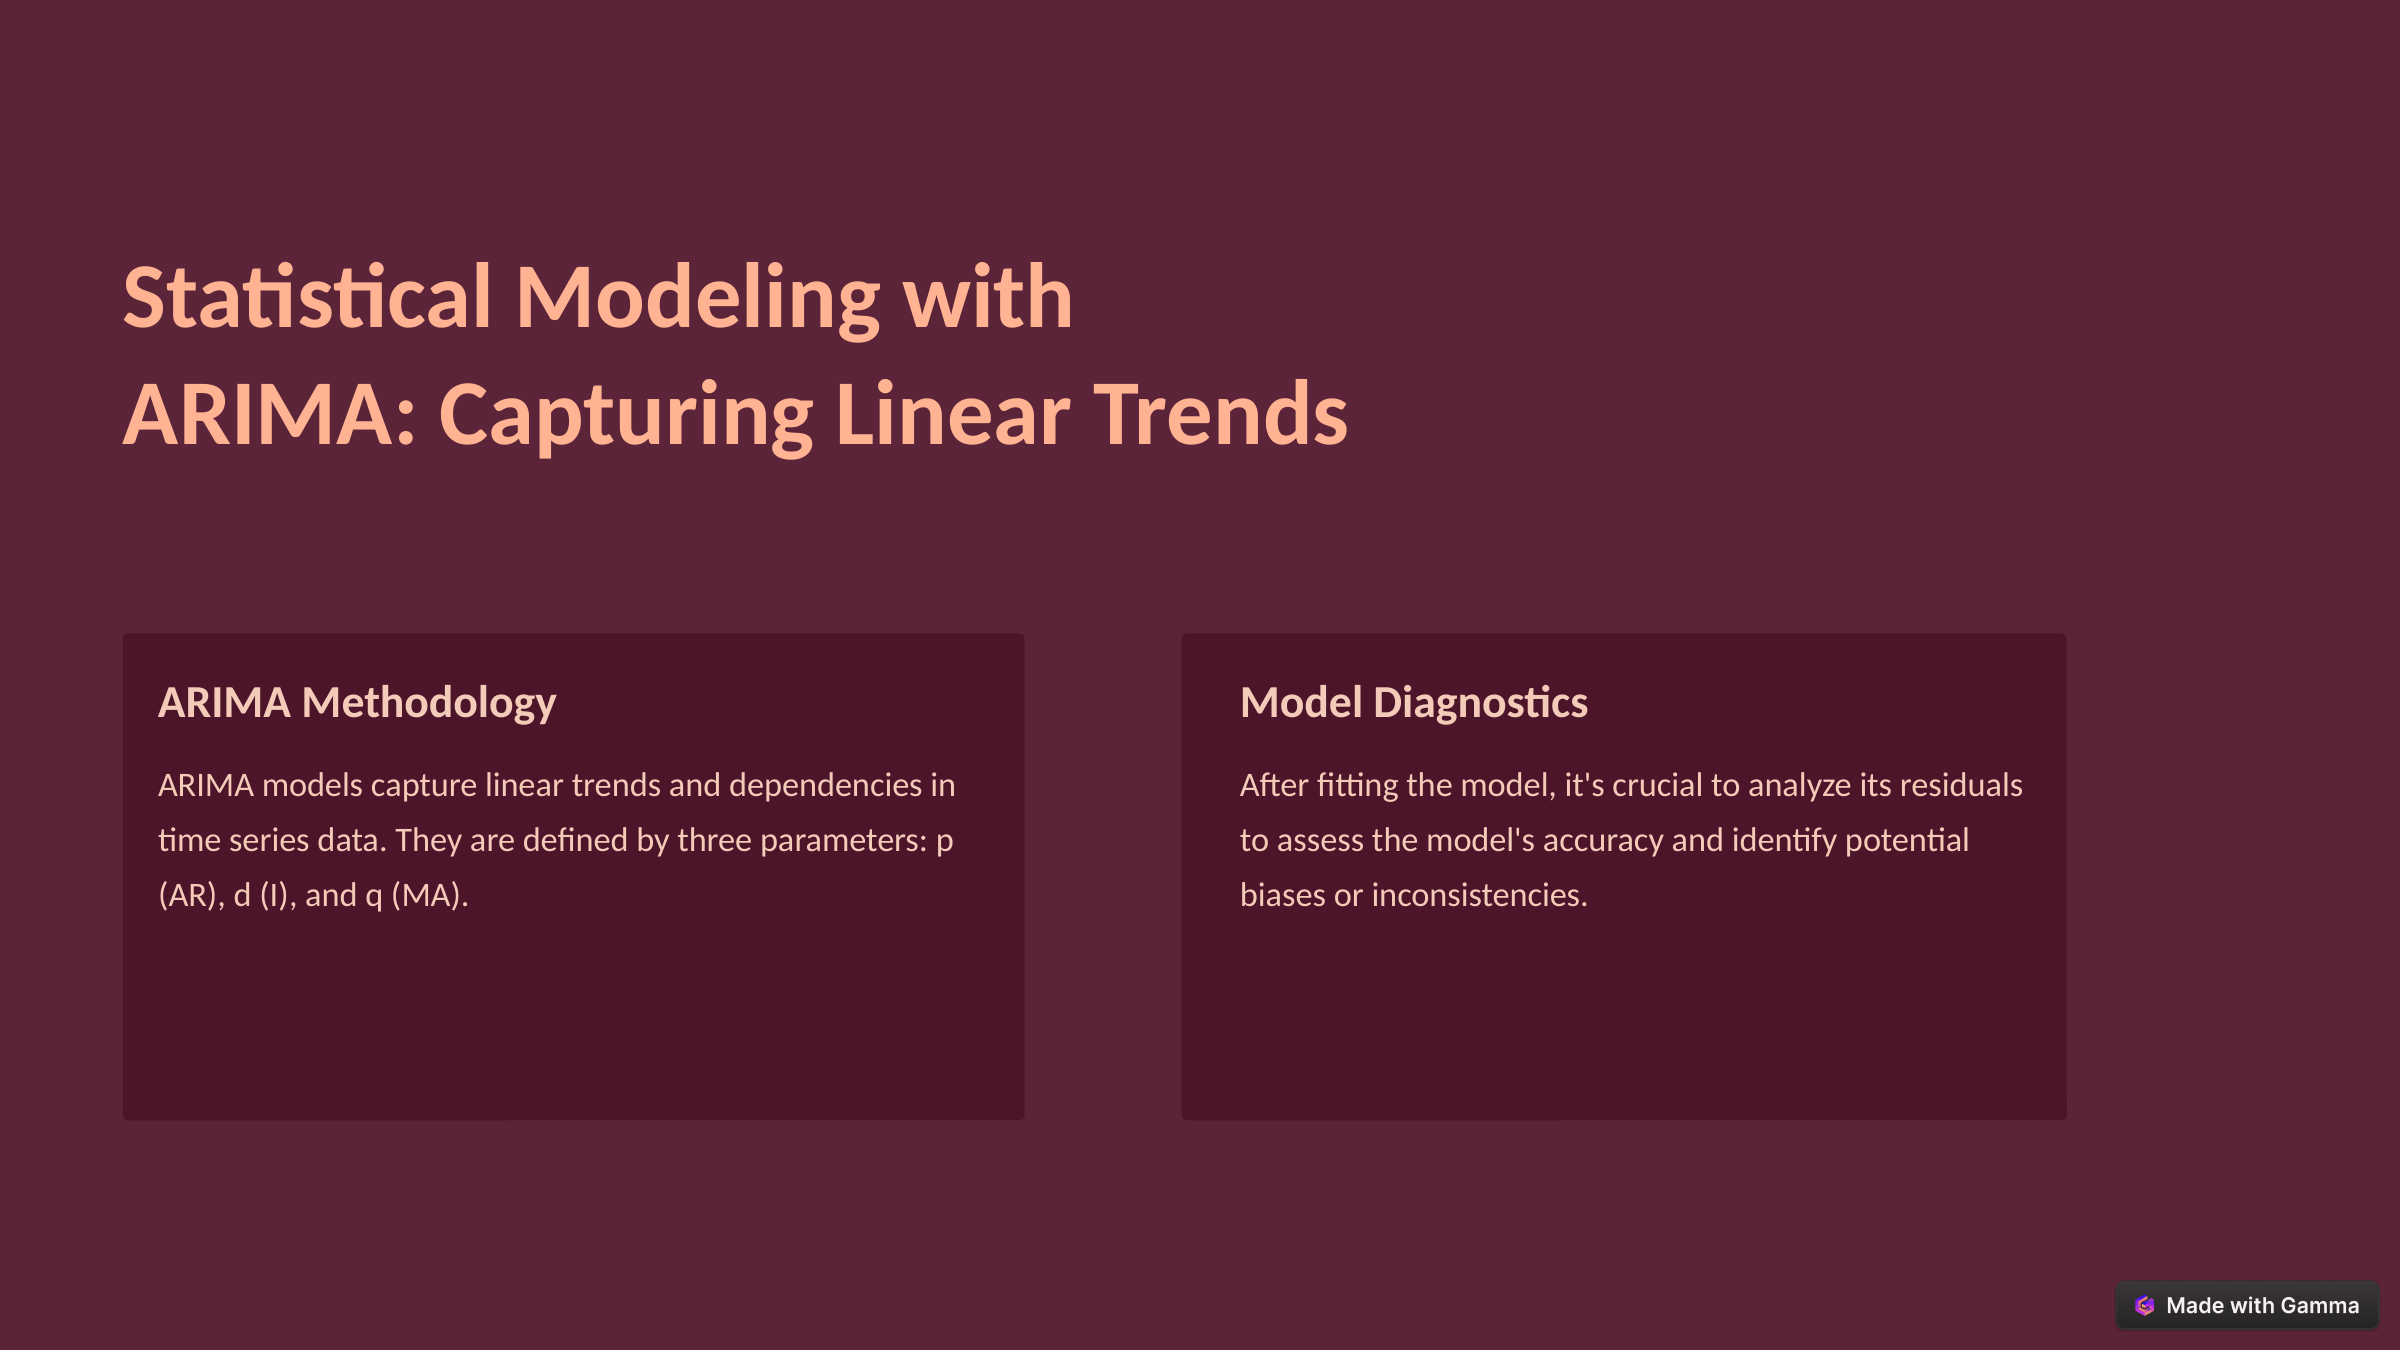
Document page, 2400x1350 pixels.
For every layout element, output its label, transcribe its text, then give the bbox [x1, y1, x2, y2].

text_box [122, 633, 1025, 1121]
text_box ARIMA models capture linear trends and dependencies in time series data. They are defined by three parameters: p (AR), d (I), and q (MA). [158, 748, 995, 1029]
text_box After fitting the model, it's crucial to analyze its residuals to assess the model's accuracy and identify potential biases or inconsistencies. [1240, 748, 2042, 1086]
text_box ARIMA Methodology [157, 668, 627, 728]
text_box Statistical Modeling with ARIMA: Capturing Linear Trends [122, 229, 1377, 581]
text_box [1181, 633, 2067, 1121]
picture [2106, 1271, 2389, 1339]
text_box Model Diagnostics [1240, 668, 1929, 728]
